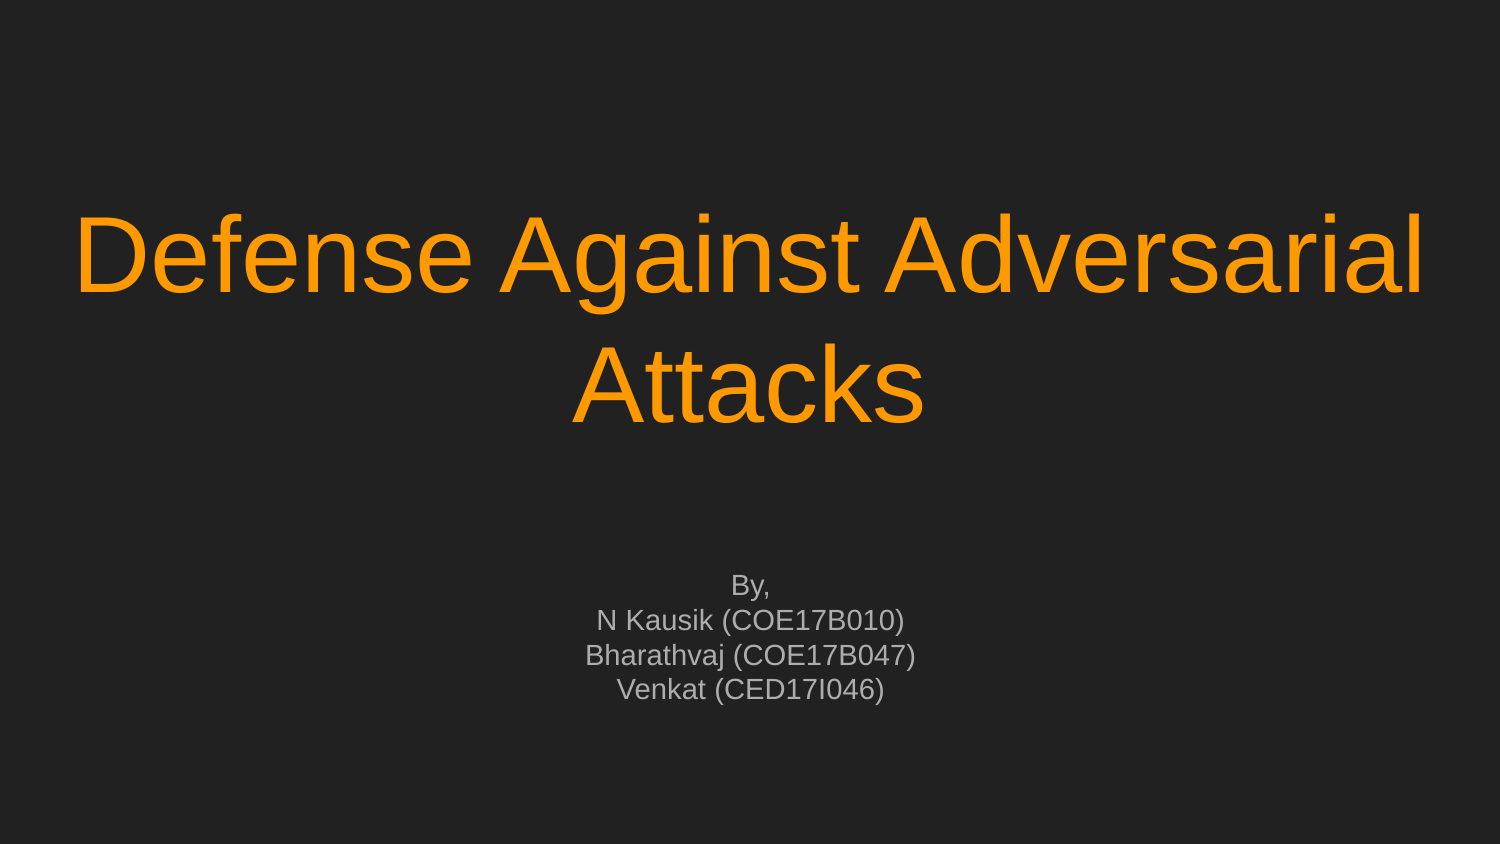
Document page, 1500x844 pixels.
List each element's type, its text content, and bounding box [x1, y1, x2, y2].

title Defense Against Adversarial Attacks [51, 122, 1449, 459]
subtitle By, N Kausik (COE17B010) Bharathvaj (COE17B047) Venkat (CED17I046) [23, 550, 1404, 663]
